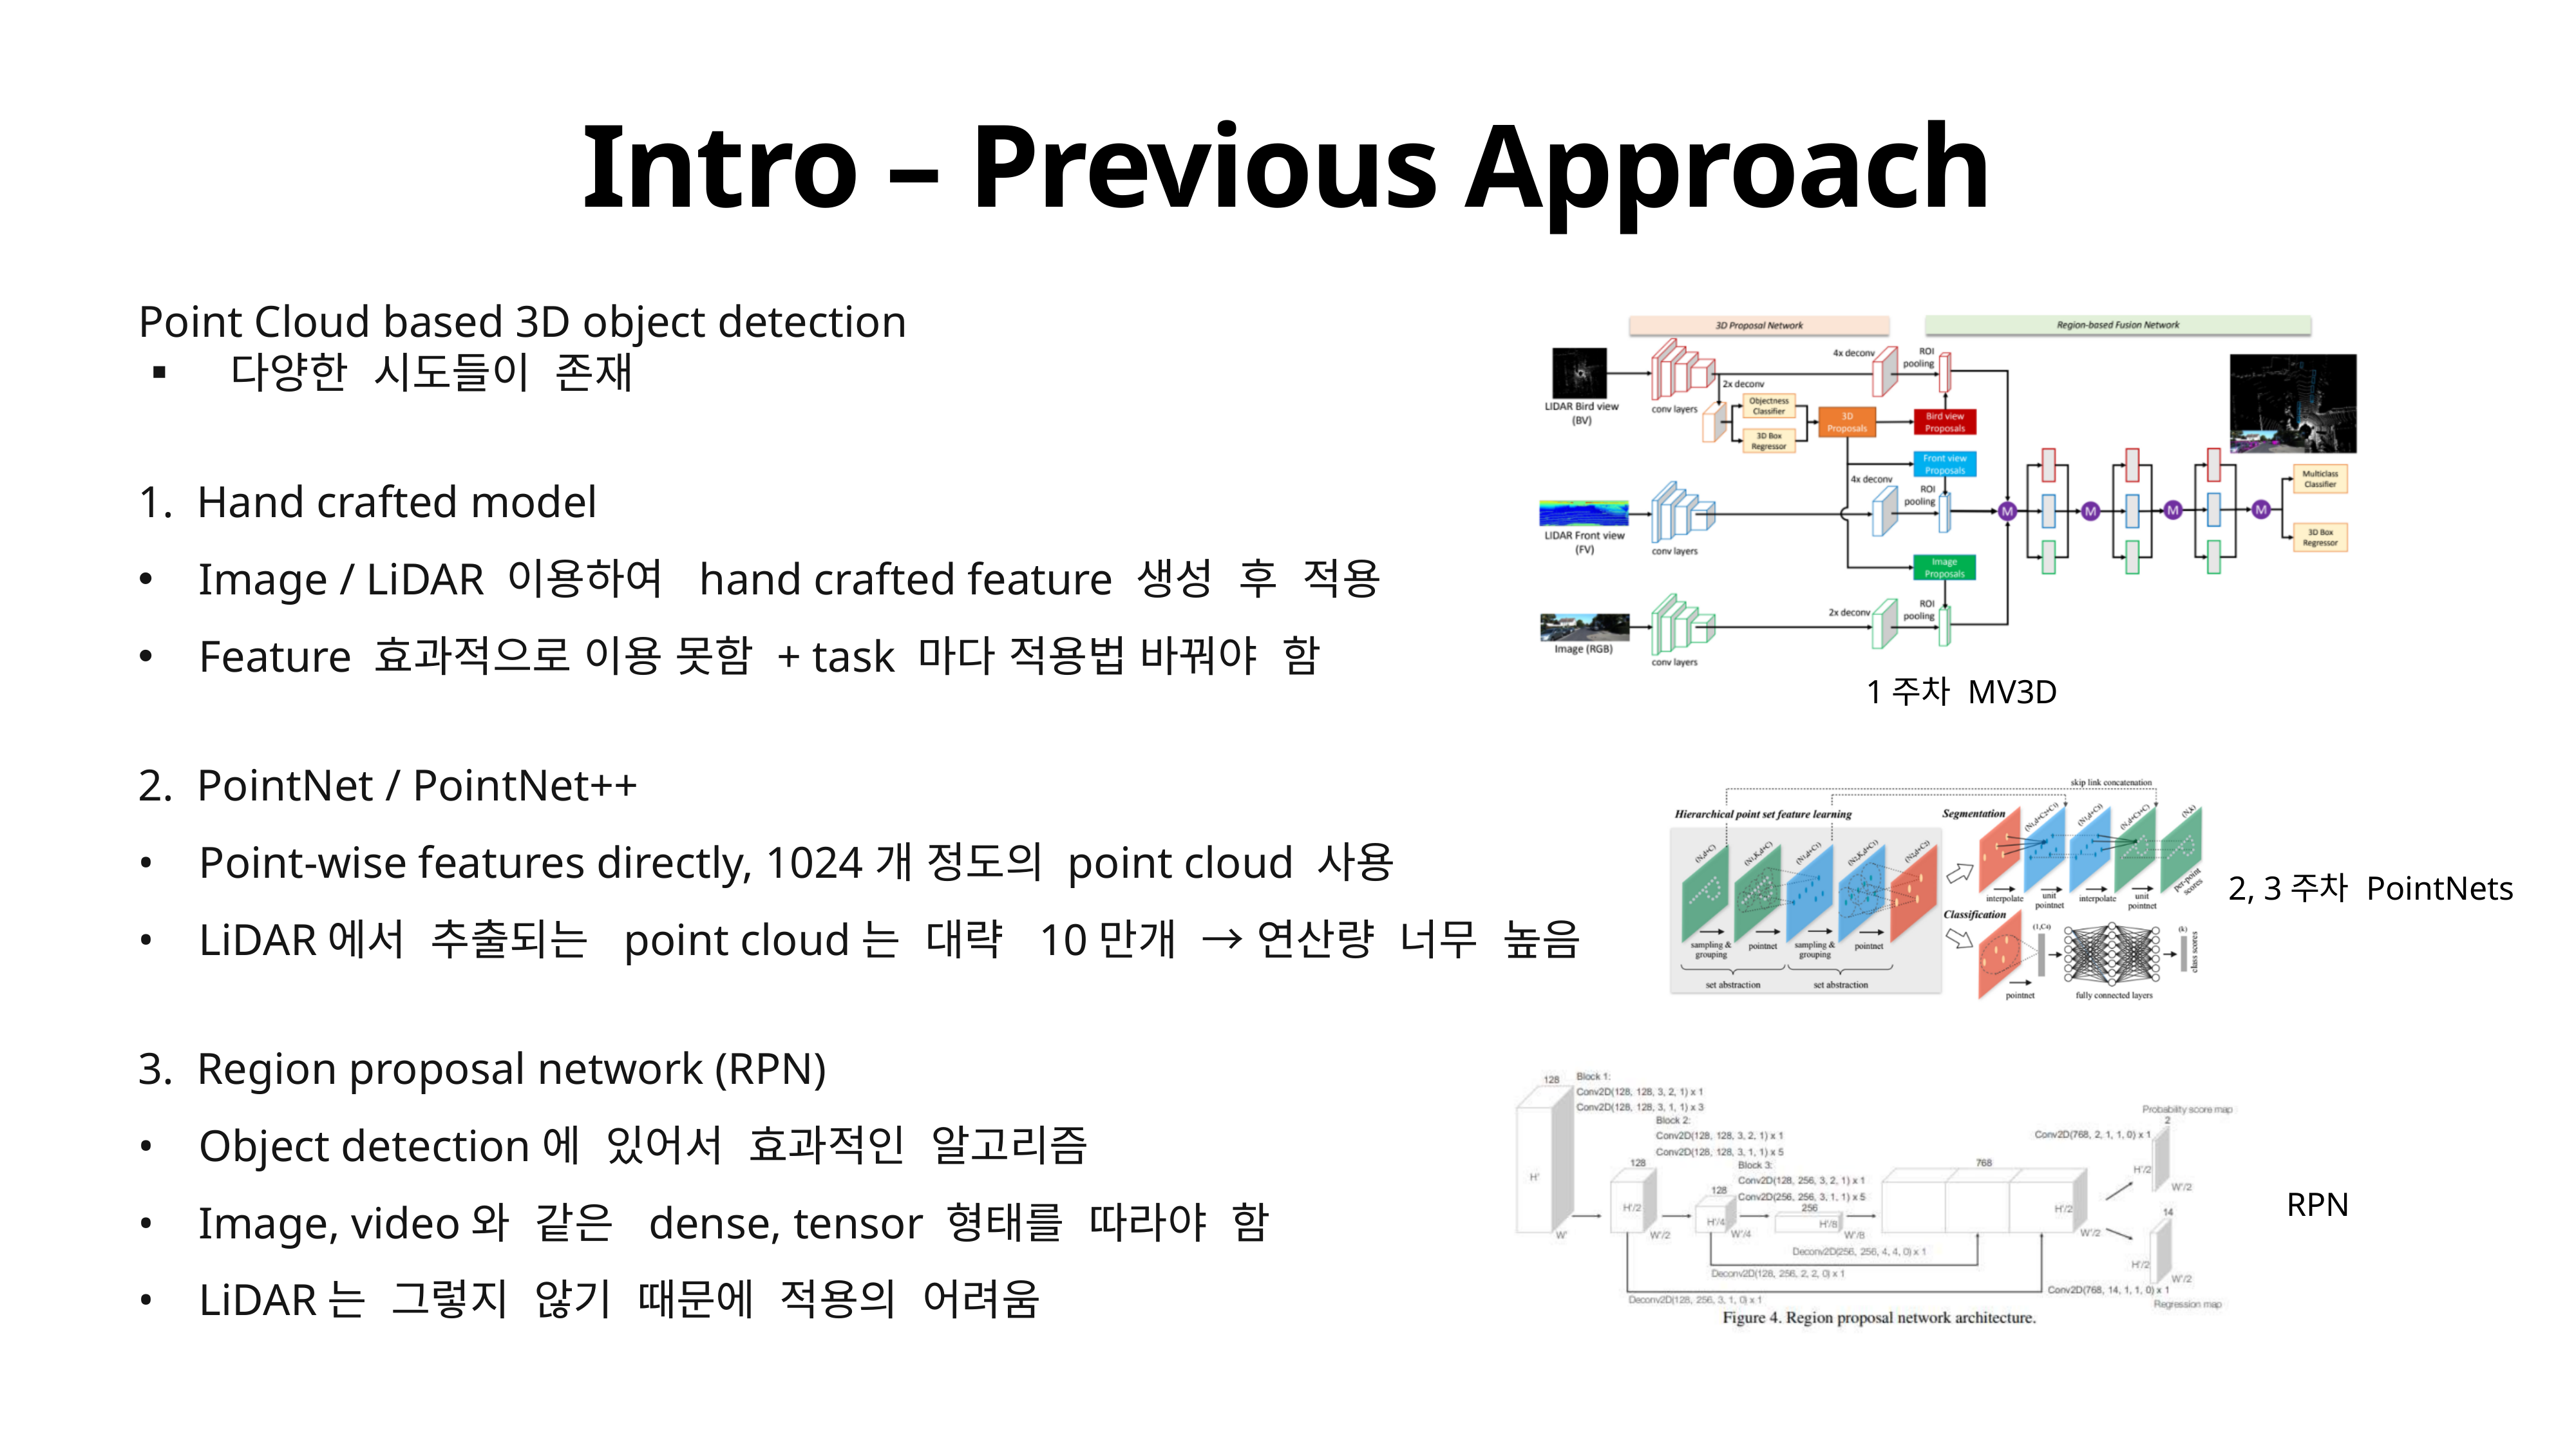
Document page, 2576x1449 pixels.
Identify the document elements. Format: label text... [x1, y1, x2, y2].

text_box 2, 3주차 PointNets [2207, 862, 2537, 912]
title Intro – Previous Approach [127, 113, 2449, 266]
text_box RPN [2246, 1178, 2483, 1228]
text_box Point Cloud based 3D object detection ▪ 다양한 시도들이 존재 1. Hand crafted model Image / LiDAR 이용하여 hand crafted feature 생성 후 적용 Feature 효과적으로 이용 못함 + task 마다 적용법 바꿔야 함 2. PointNet / PointNet++ • Point-wise features directly, 1024개 정도의 point cloud 사용 • LiDAR에서 추출되는 point cloud는 대략 10만개 → 연산량 너무 높음 3. Region proposal network (RPN) • Object detection에 있어서 효과적인 알고리즘 • Image, video와 같은 dense, tensor 형태를 따라야 함 • LiDAR는 그렇지 않기 때문에 적용의 어려움 [68, 289, 2390, 1330]
picture [1516, 283, 2369, 673]
picture [1492, 1058, 2246, 1348]
picture [1656, 769, 2207, 1005]
text_box 1주차 MV3D [1797, 673, 2127, 715]
